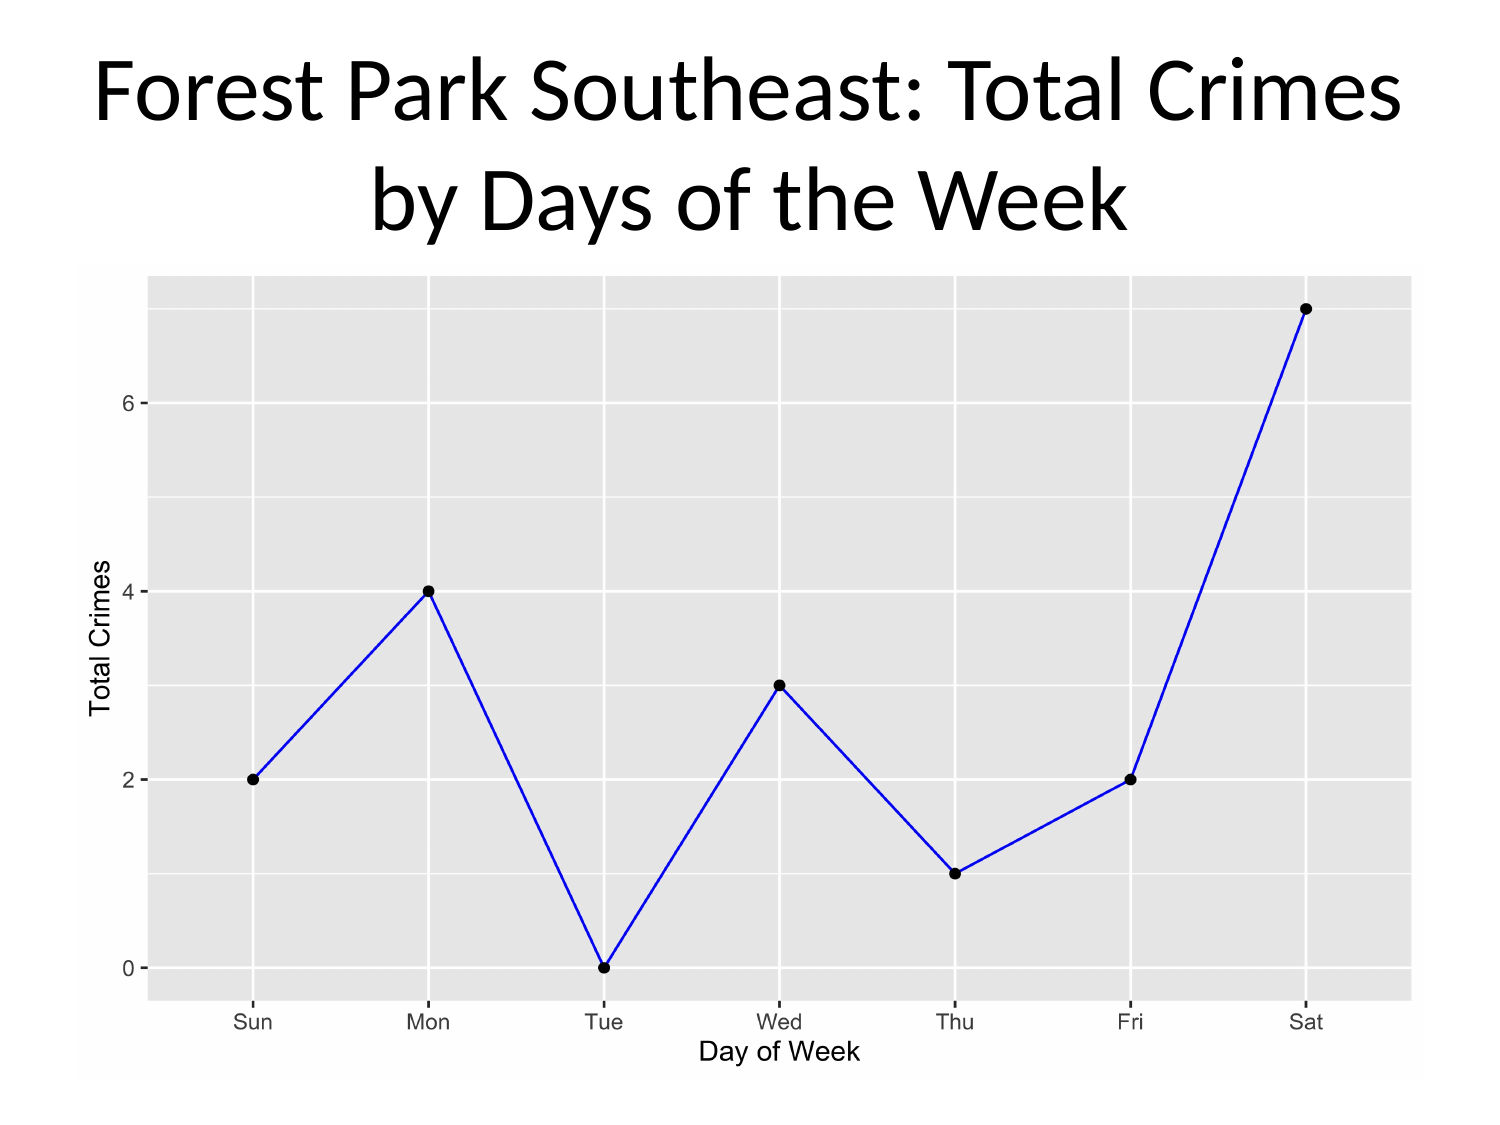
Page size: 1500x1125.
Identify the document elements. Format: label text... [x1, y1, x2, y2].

title Forest Park Southeast: Total Crimes by Days of the Week [75, 45, 1425, 233]
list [74, 262, 1426, 1081]
